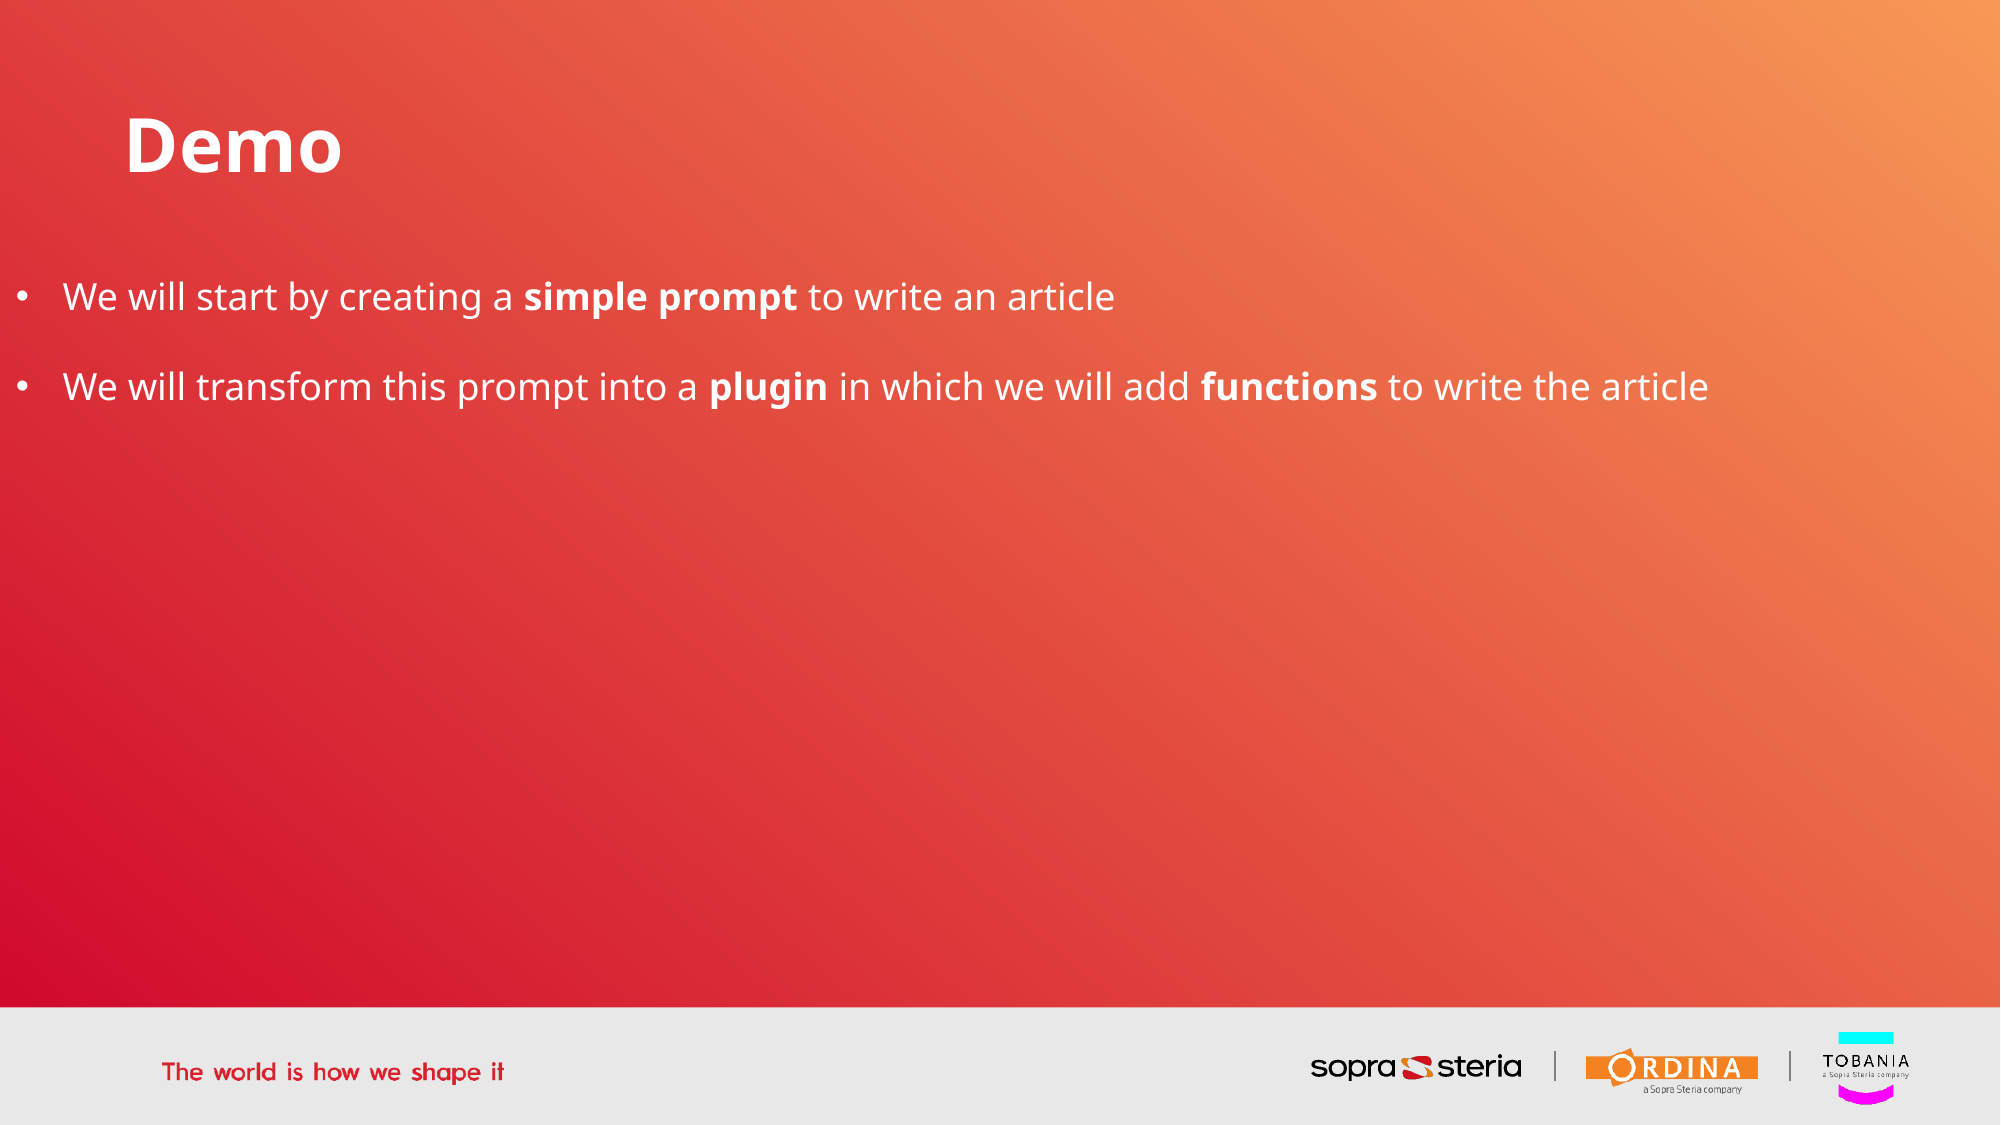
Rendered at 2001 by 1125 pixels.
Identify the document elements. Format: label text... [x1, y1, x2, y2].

text_box Demo [109, 89, 359, 195]
text_box We will start by creating a simple prompt to write an article We will transform this prompt into a plugin in which we will add functions to write the article [1, 220, 1725, 415]
picture [1586, 1048, 1758, 1102]
picture [1311, 1054, 1521, 1081]
picture [162, 1062, 504, 1085]
picture [1822, 1031, 1909, 1105]
